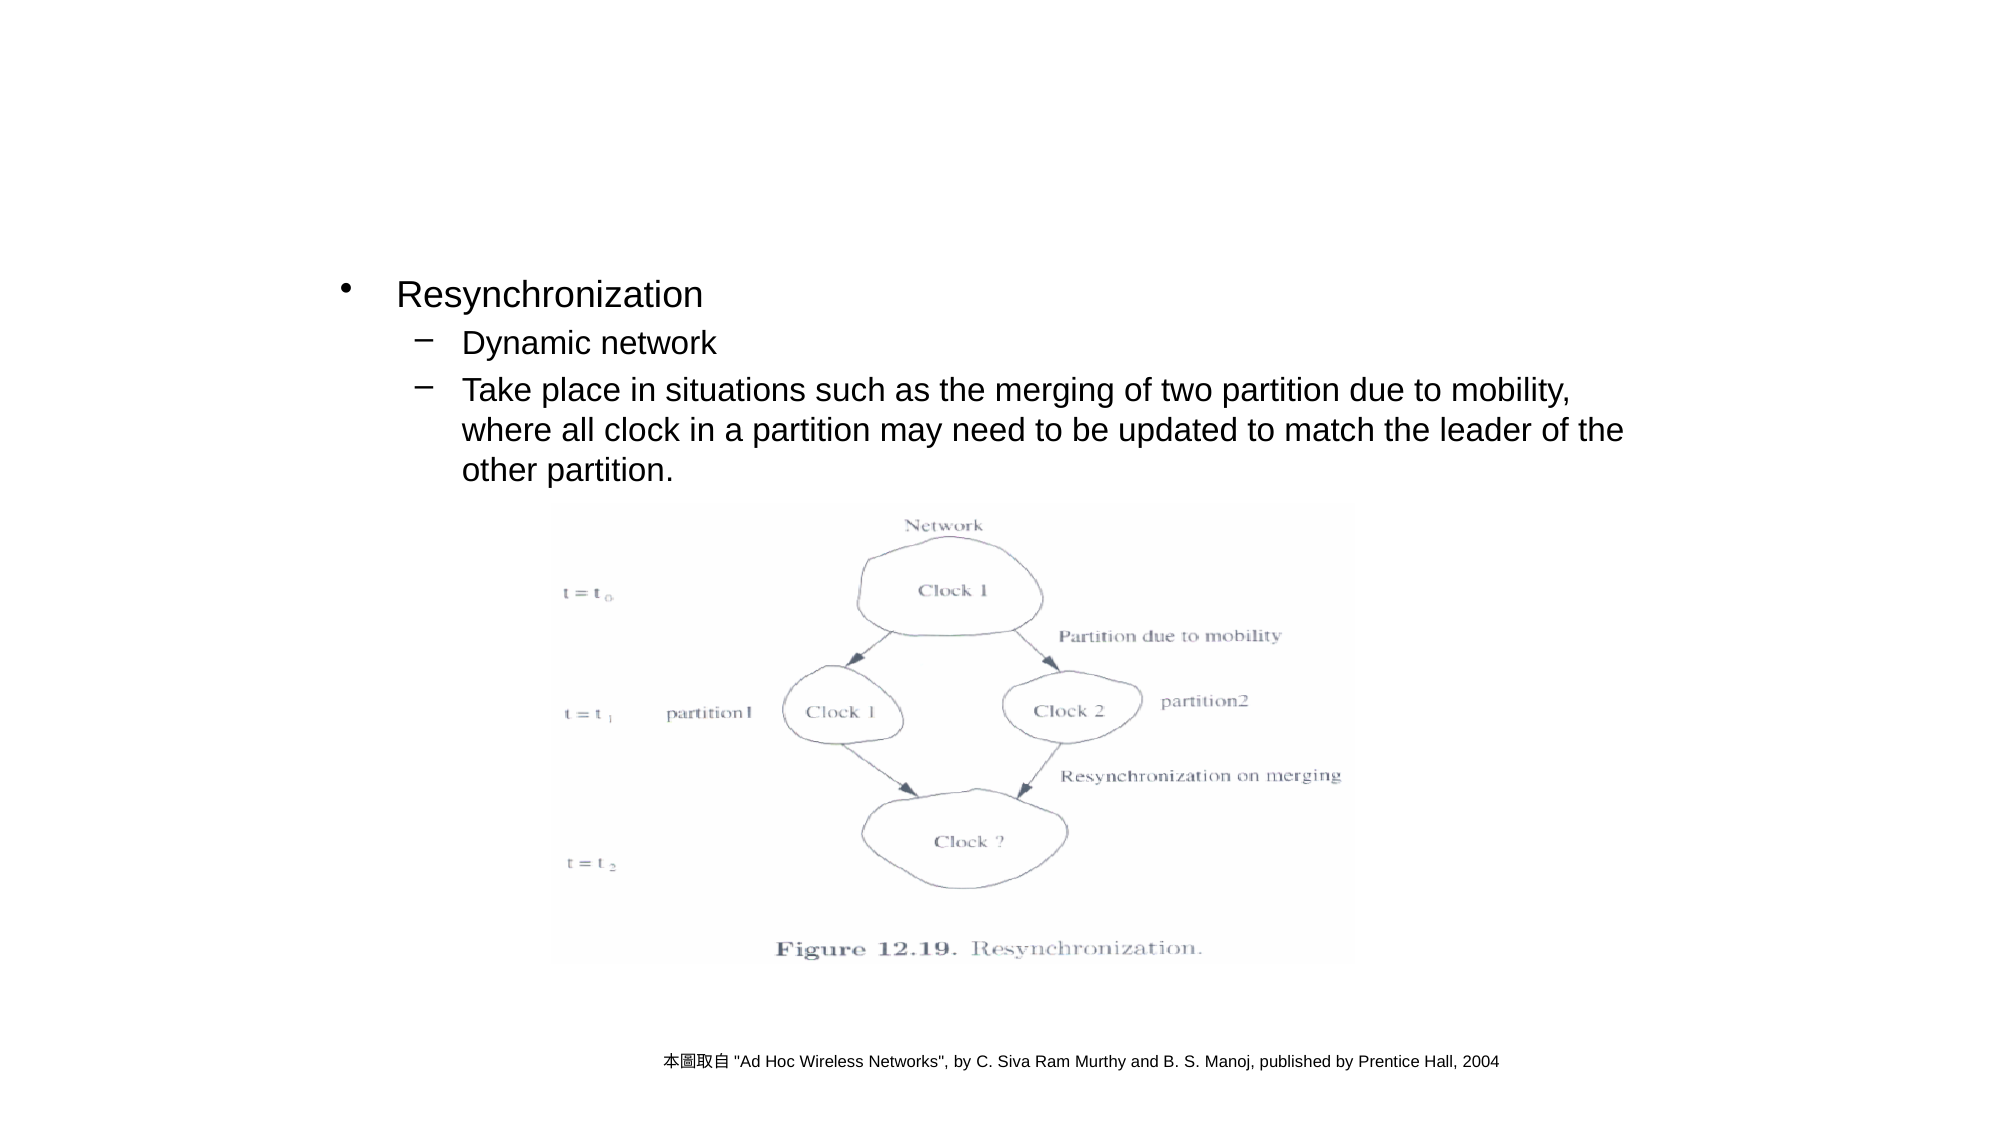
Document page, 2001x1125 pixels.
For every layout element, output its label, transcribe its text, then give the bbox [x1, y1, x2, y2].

list Resynchronization Dynamic network Take place in situations such as the merging of two partition due to mobility, where all clock in a partition may need to be updated to match the leader of the other partition. [324, 262, 1674, 1006]
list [550, 503, 1355, 965]
footer 本圖取自"Ad Hoc Wireless Networks", by C. Siva Ram Murthy and B. S. Manoj, published by Prentice Hall, 2004 [554, 1042, 1610, 1101]
